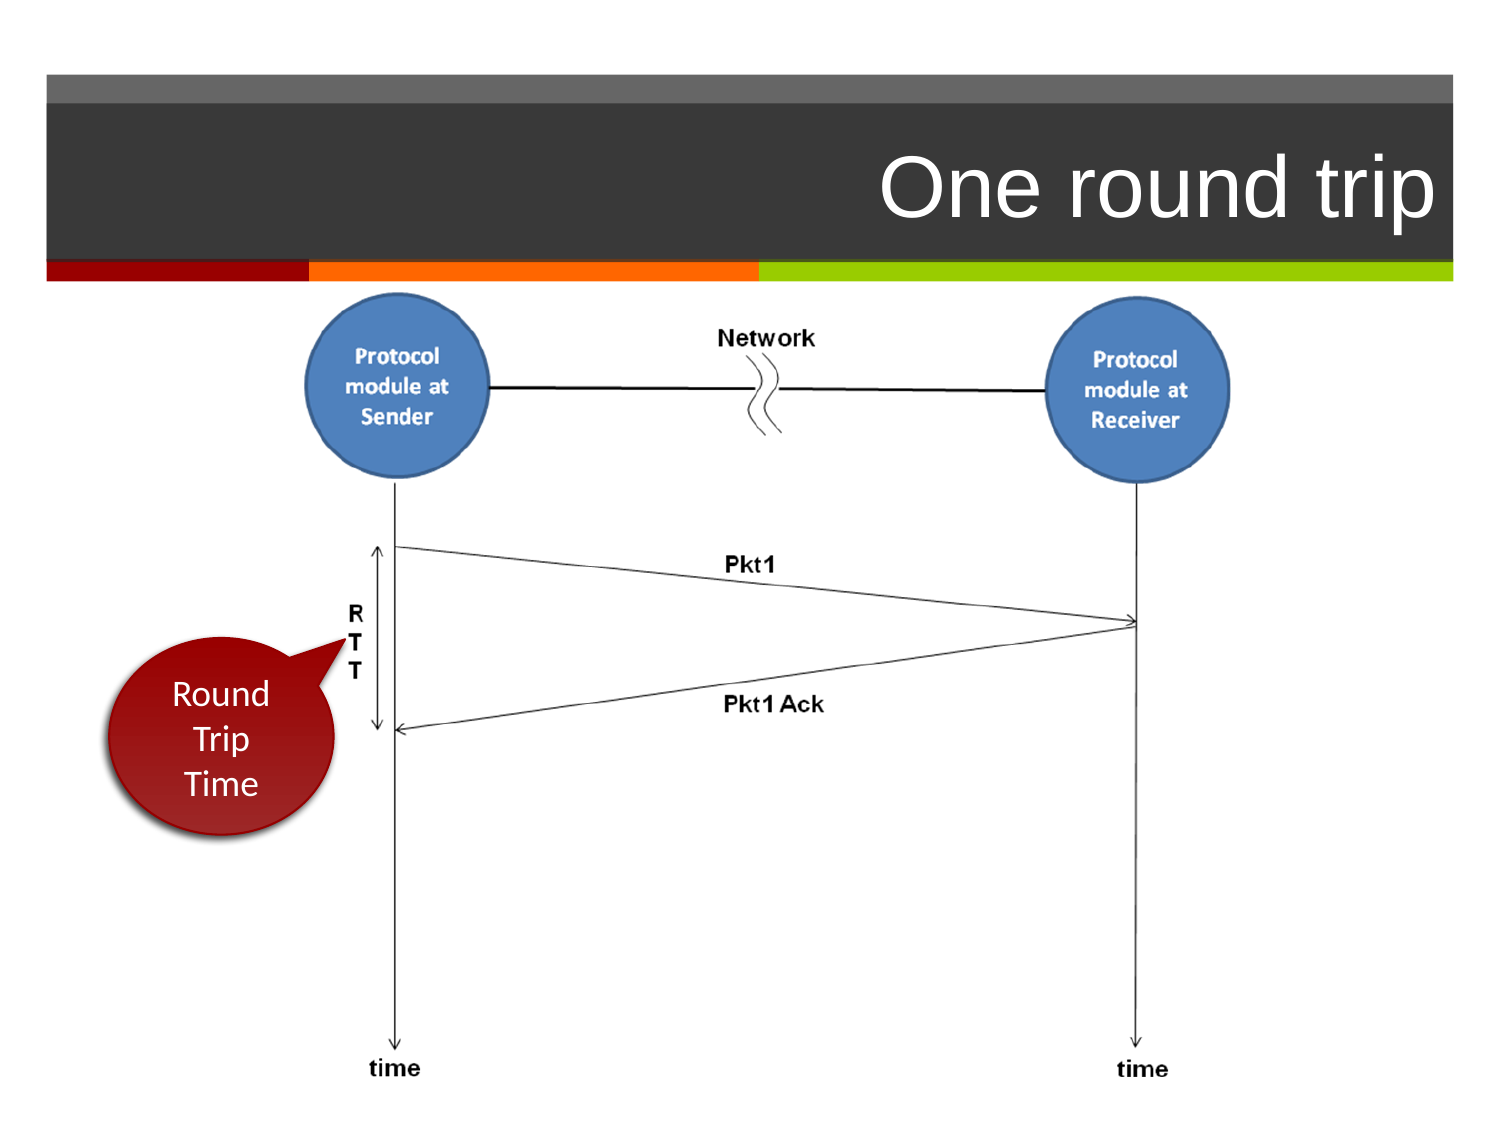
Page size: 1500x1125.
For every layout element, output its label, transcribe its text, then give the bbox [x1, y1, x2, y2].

text_box Round Trip Time [108, 636, 285, 836]
picture [302, 290, 1232, 1092]
title One round trip [46, 103, 1454, 263]
